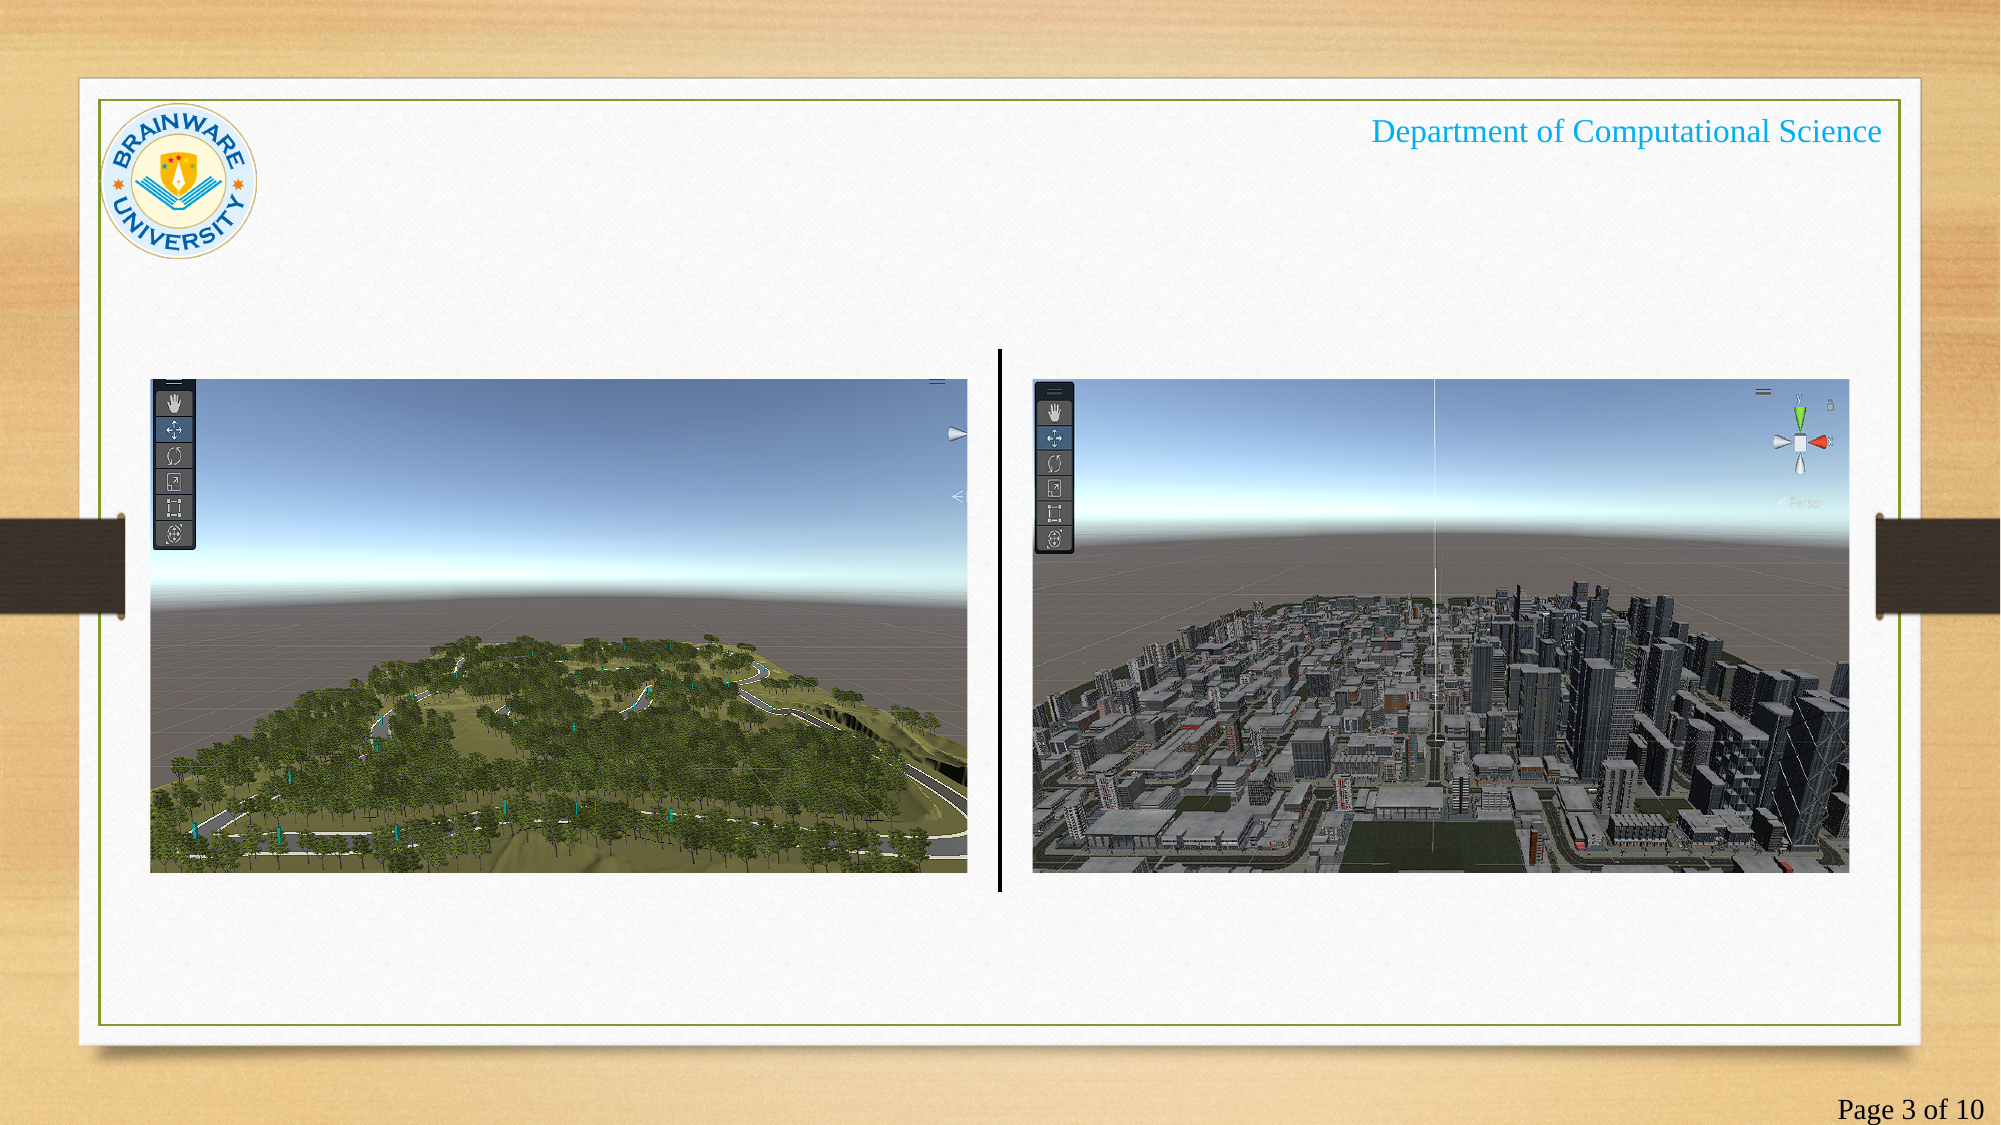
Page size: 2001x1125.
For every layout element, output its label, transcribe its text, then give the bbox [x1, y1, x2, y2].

text_box Department of Computational Science [1344, 102, 1898, 157]
text_box [150, 379, 968, 873]
text_box [1032, 379, 1850, 873]
slide_number Page 3 of 10 [1807, 1090, 2000, 1125]
picture [0, 0, 2001, 1125]
